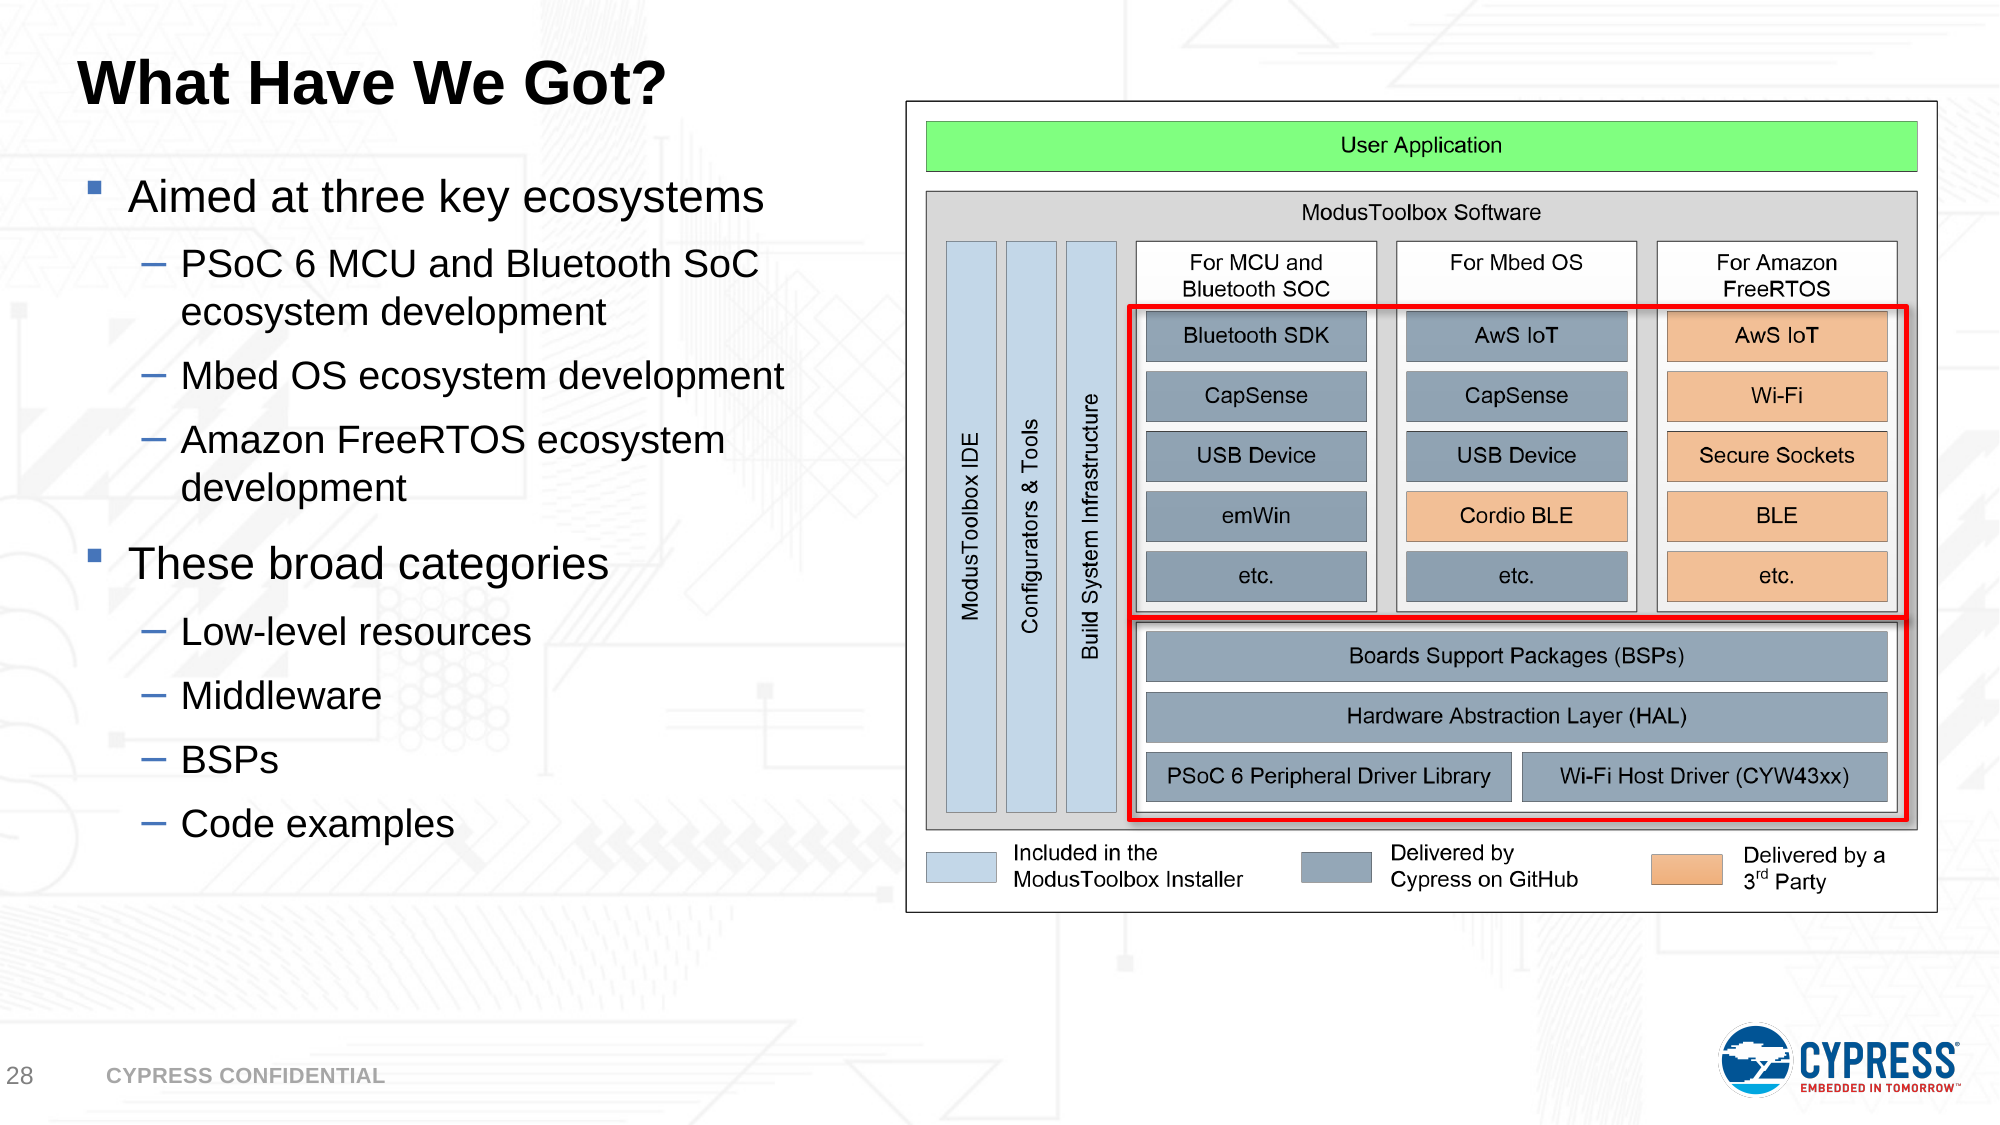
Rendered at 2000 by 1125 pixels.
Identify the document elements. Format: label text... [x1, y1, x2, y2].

list Aimed at three key ecosystems PSoC 6 MCU and Bluetooth SoC ecosystem development Mbed OS ecosystem development Amazon FreeRTOS ecosystem development These broad categories Low-level resources Middleware BSPs Code examples [68, 158, 906, 1009]
title What Have We Got? [61, 41, 1938, 127]
picture [0, 0, 2000, 1125]
